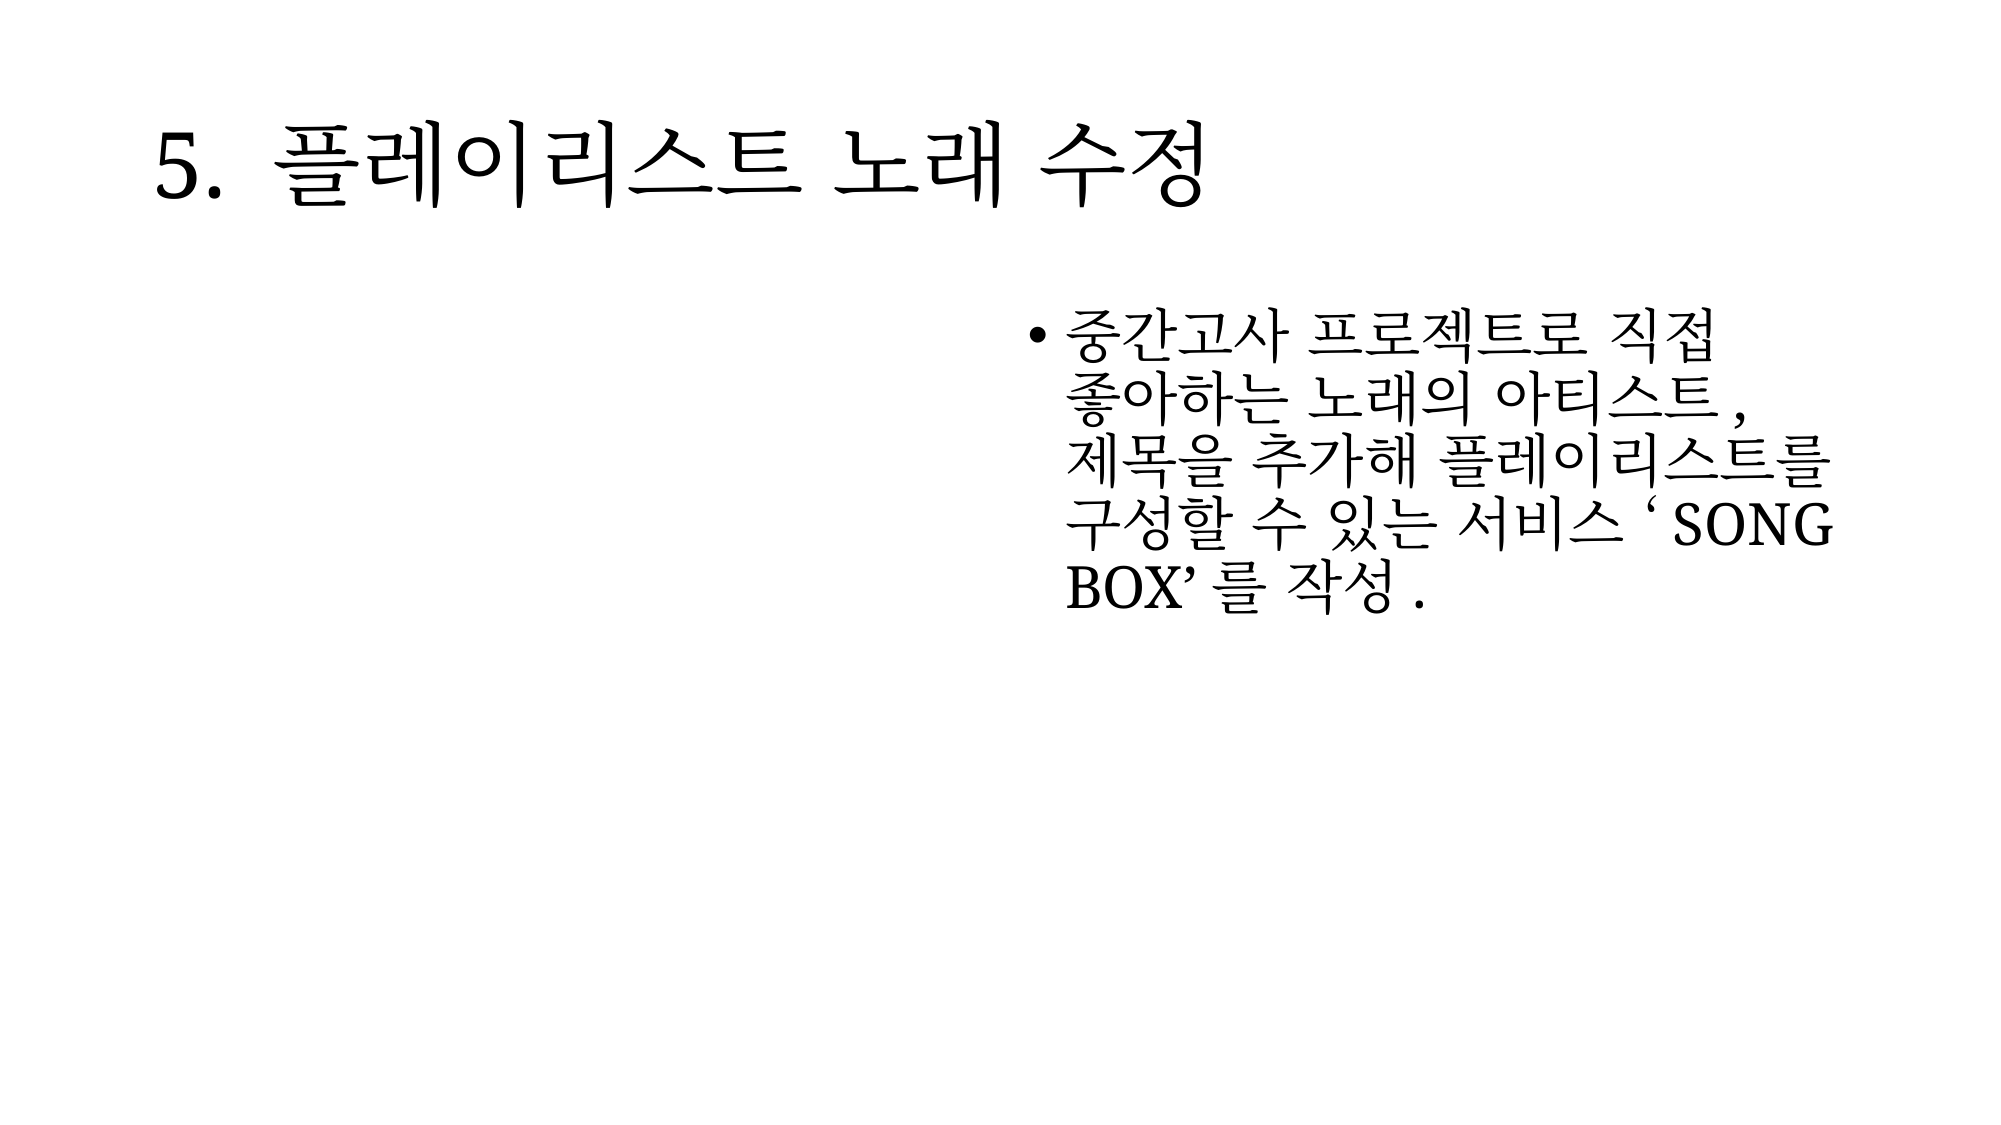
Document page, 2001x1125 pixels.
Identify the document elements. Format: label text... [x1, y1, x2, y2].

list 중간고사 프로젝트로 직접 좋아하는 노래의 아티스트, 제목을 추가해 플레이리스트를 구성할 수 있는 서비스 ‘SONG BOX’를 작성. [1012, 299, 1863, 1014]
title 5. 플레이리스트 노래 수정 [137, 59, 1863, 278]
text_box [964, 114, 995, 176]
